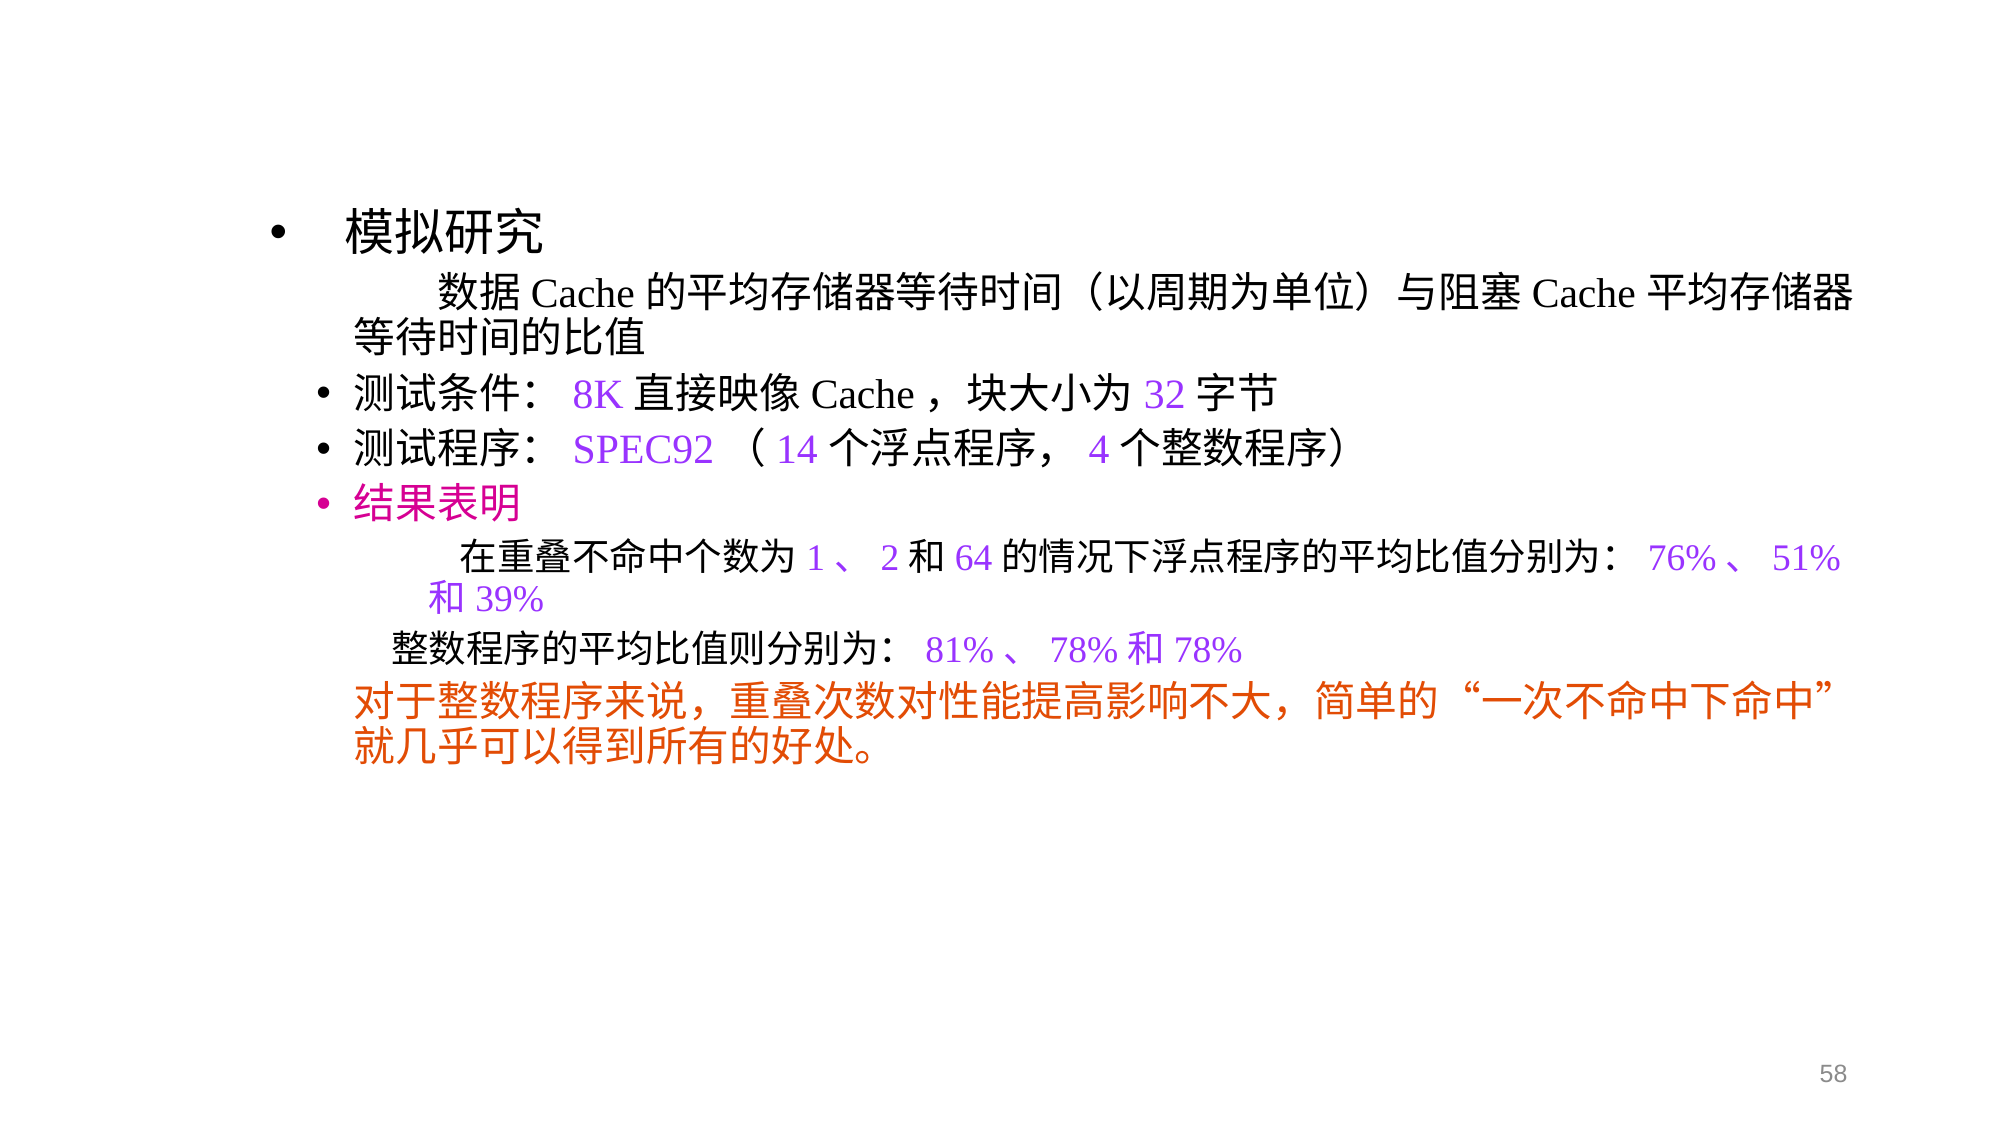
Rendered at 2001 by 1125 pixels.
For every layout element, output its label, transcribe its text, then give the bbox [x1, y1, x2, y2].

slide_number 58 [1412, 1042, 1863, 1103]
list 模拟研究 数据Cache的平均存储器等待时间（以周期为单位）与阻塞Cache平均存储器等待时间的比值 测试条件：8K直接映像Cache，块大小为32字节 测试程序：SPEC92（14个浮点程序，4个整数程序） 结果表明 在重叠不命中个数为1、2和64的情况下浮点程序的平均比值分别为：76%、51%和39% 整数程序的平均比值则分别为：81%、78%和78% 对于整数程序来说，重叠次数对性能提高影响不大，简单的“一次不命中下命中”就几乎可以得到所有的好处。 [151, 200, 1893, 1024]
